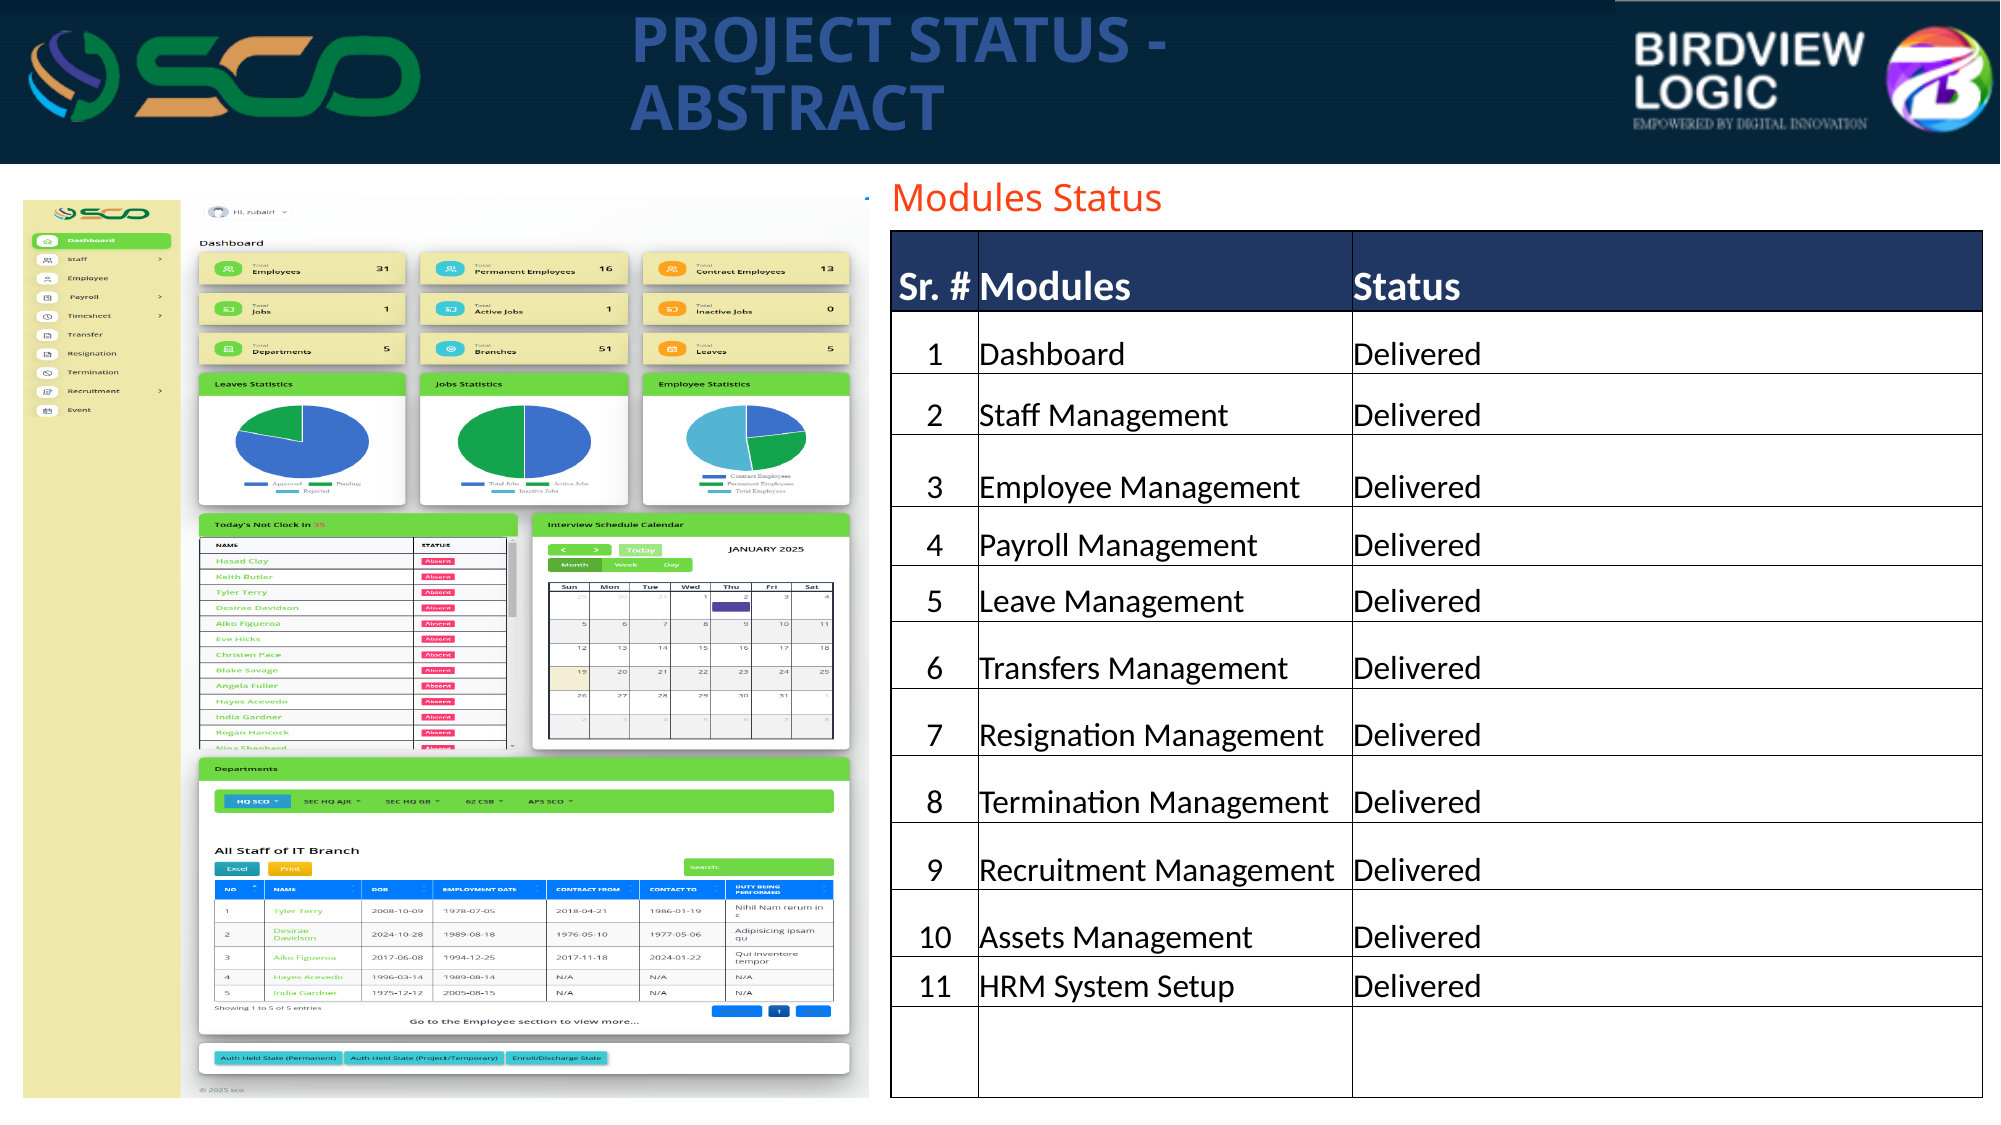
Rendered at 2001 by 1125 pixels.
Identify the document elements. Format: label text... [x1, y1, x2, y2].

table_cell Delivered [1353, 890, 1982, 956]
table_cell Leave Management [979, 566, 1352, 621]
table_cell Delivered [1353, 756, 1982, 822]
table_cell Transfers Management [979, 622, 1352, 688]
table_cell Recruitment Management [979, 823, 1352, 889]
table_header Modules [979, 232, 1352, 310]
picture [0, 0, 2000, 164]
table_cell Delivered [1353, 823, 1982, 889]
table_cell 6 [892, 622, 978, 688]
table_cell [892, 1007, 978, 1097]
table_cell Delivered [1353, 566, 1982, 621]
table_cell Delivered [1353, 622, 1982, 688]
table_cell Delivered [1353, 957, 1982, 1006]
table_cell Delivered [1353, 507, 1982, 565]
table_cell Dashboard [979, 312, 1352, 373]
table_cell Resignation Management [979, 689, 1352, 755]
table_cell Payroll Management [979, 507, 1352, 565]
table_cell Delivered [1353, 435, 1982, 506]
table_cell 7 [892, 689, 978, 755]
table_cell [979, 1007, 1352, 1097]
table_cell 5 [892, 566, 978, 621]
table_cell 11 [892, 957, 978, 1006]
table_cell [1353, 1007, 1982, 1097]
text_box Modules Status [891, 166, 1200, 227]
table_cell Delivered [1353, 374, 1982, 434]
table_cell 4 [892, 507, 978, 565]
picture [23, 197, 869, 1098]
table_cell 3 [892, 435, 978, 506]
table_cell Termination Management [979, 756, 1352, 822]
table_cell 8 [892, 756, 978, 822]
table_cell 10 [892, 890, 978, 956]
table_cell Delivered [1353, 312, 1982, 373]
table_header Sr. # [892, 232, 978, 310]
table_cell 1 [892, 312, 978, 373]
table_cell 9 [892, 823, 978, 889]
table_cell HRM System Setup [979, 957, 1352, 1006]
table_cell Staff Management [979, 374, 1352, 434]
table_cell Employee Management [979, 435, 1352, 506]
table_cell Assets Management [979, 890, 1352, 956]
table_header Status [1353, 232, 1982, 310]
table_cell Delivered [1353, 689, 1982, 755]
table_cell 2 [892, 374, 978, 434]
